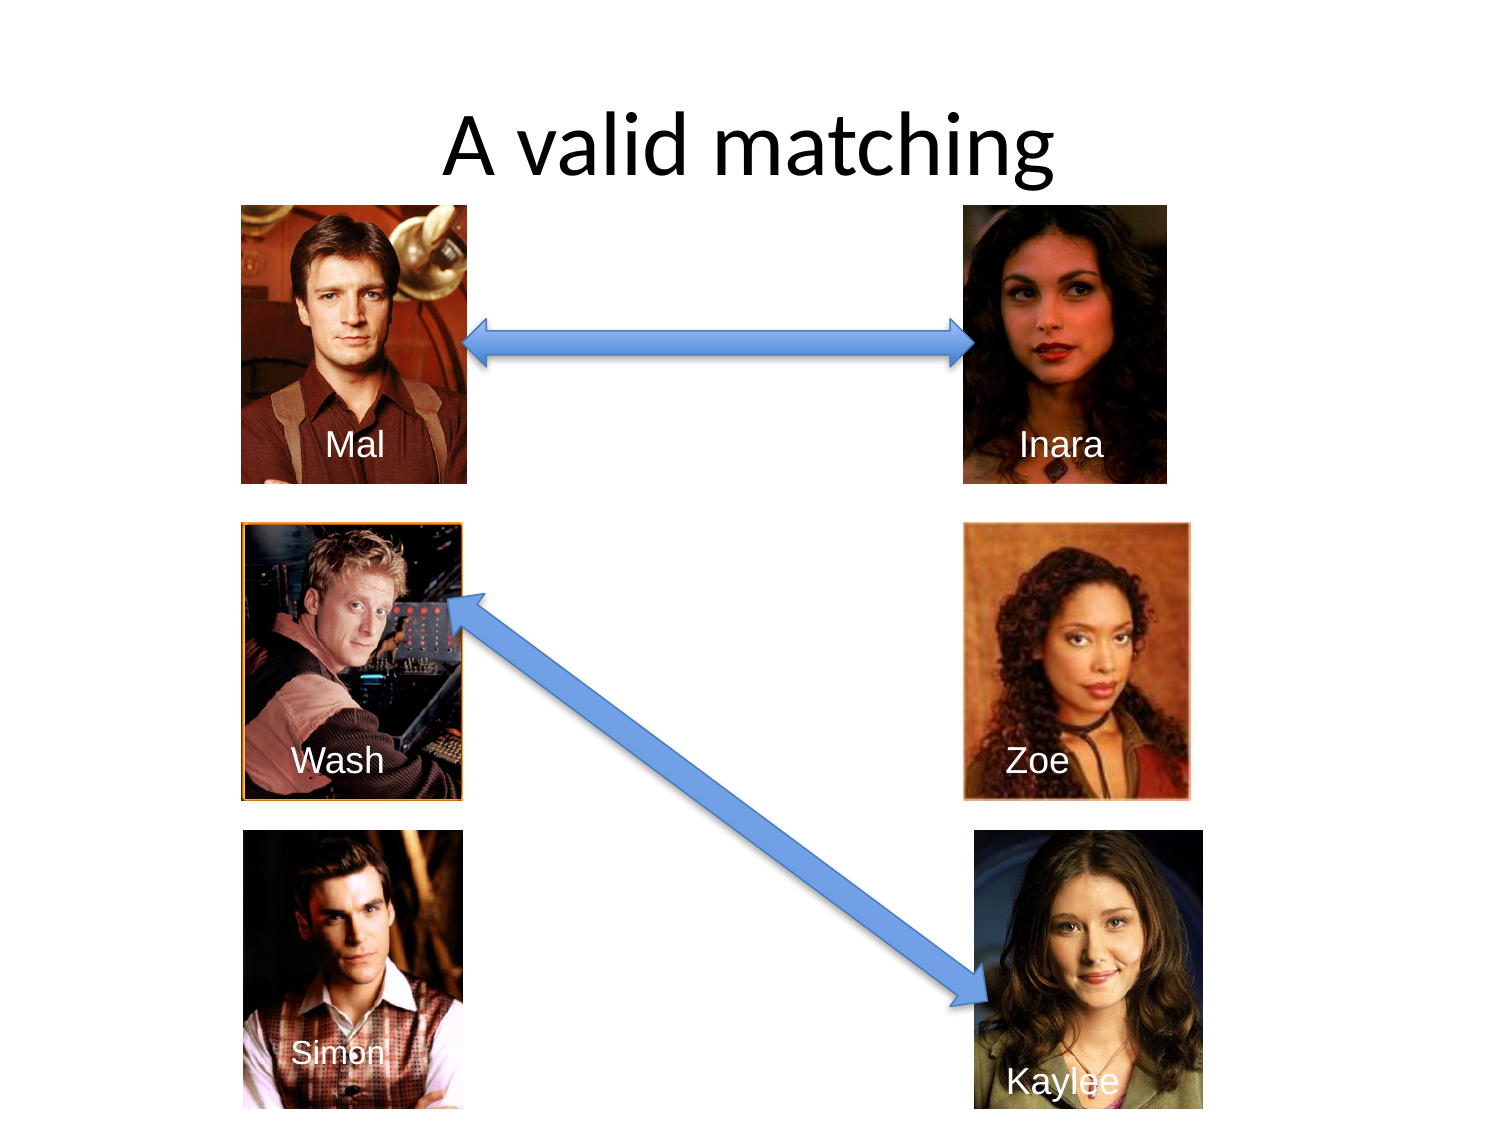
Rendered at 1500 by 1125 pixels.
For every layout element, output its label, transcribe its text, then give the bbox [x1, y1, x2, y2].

picture [241, 522, 274, 801]
title A valid matching [75, 45, 1425, 233]
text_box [274, 412, 1137, 1111]
picture [241, 205, 468, 484]
picture [243, 830, 274, 1109]
picture [1137, 522, 1192, 801]
picture [1137, 830, 1204, 1109]
text_box [473, 318, 958, 368]
picture [963, 205, 1167, 484]
